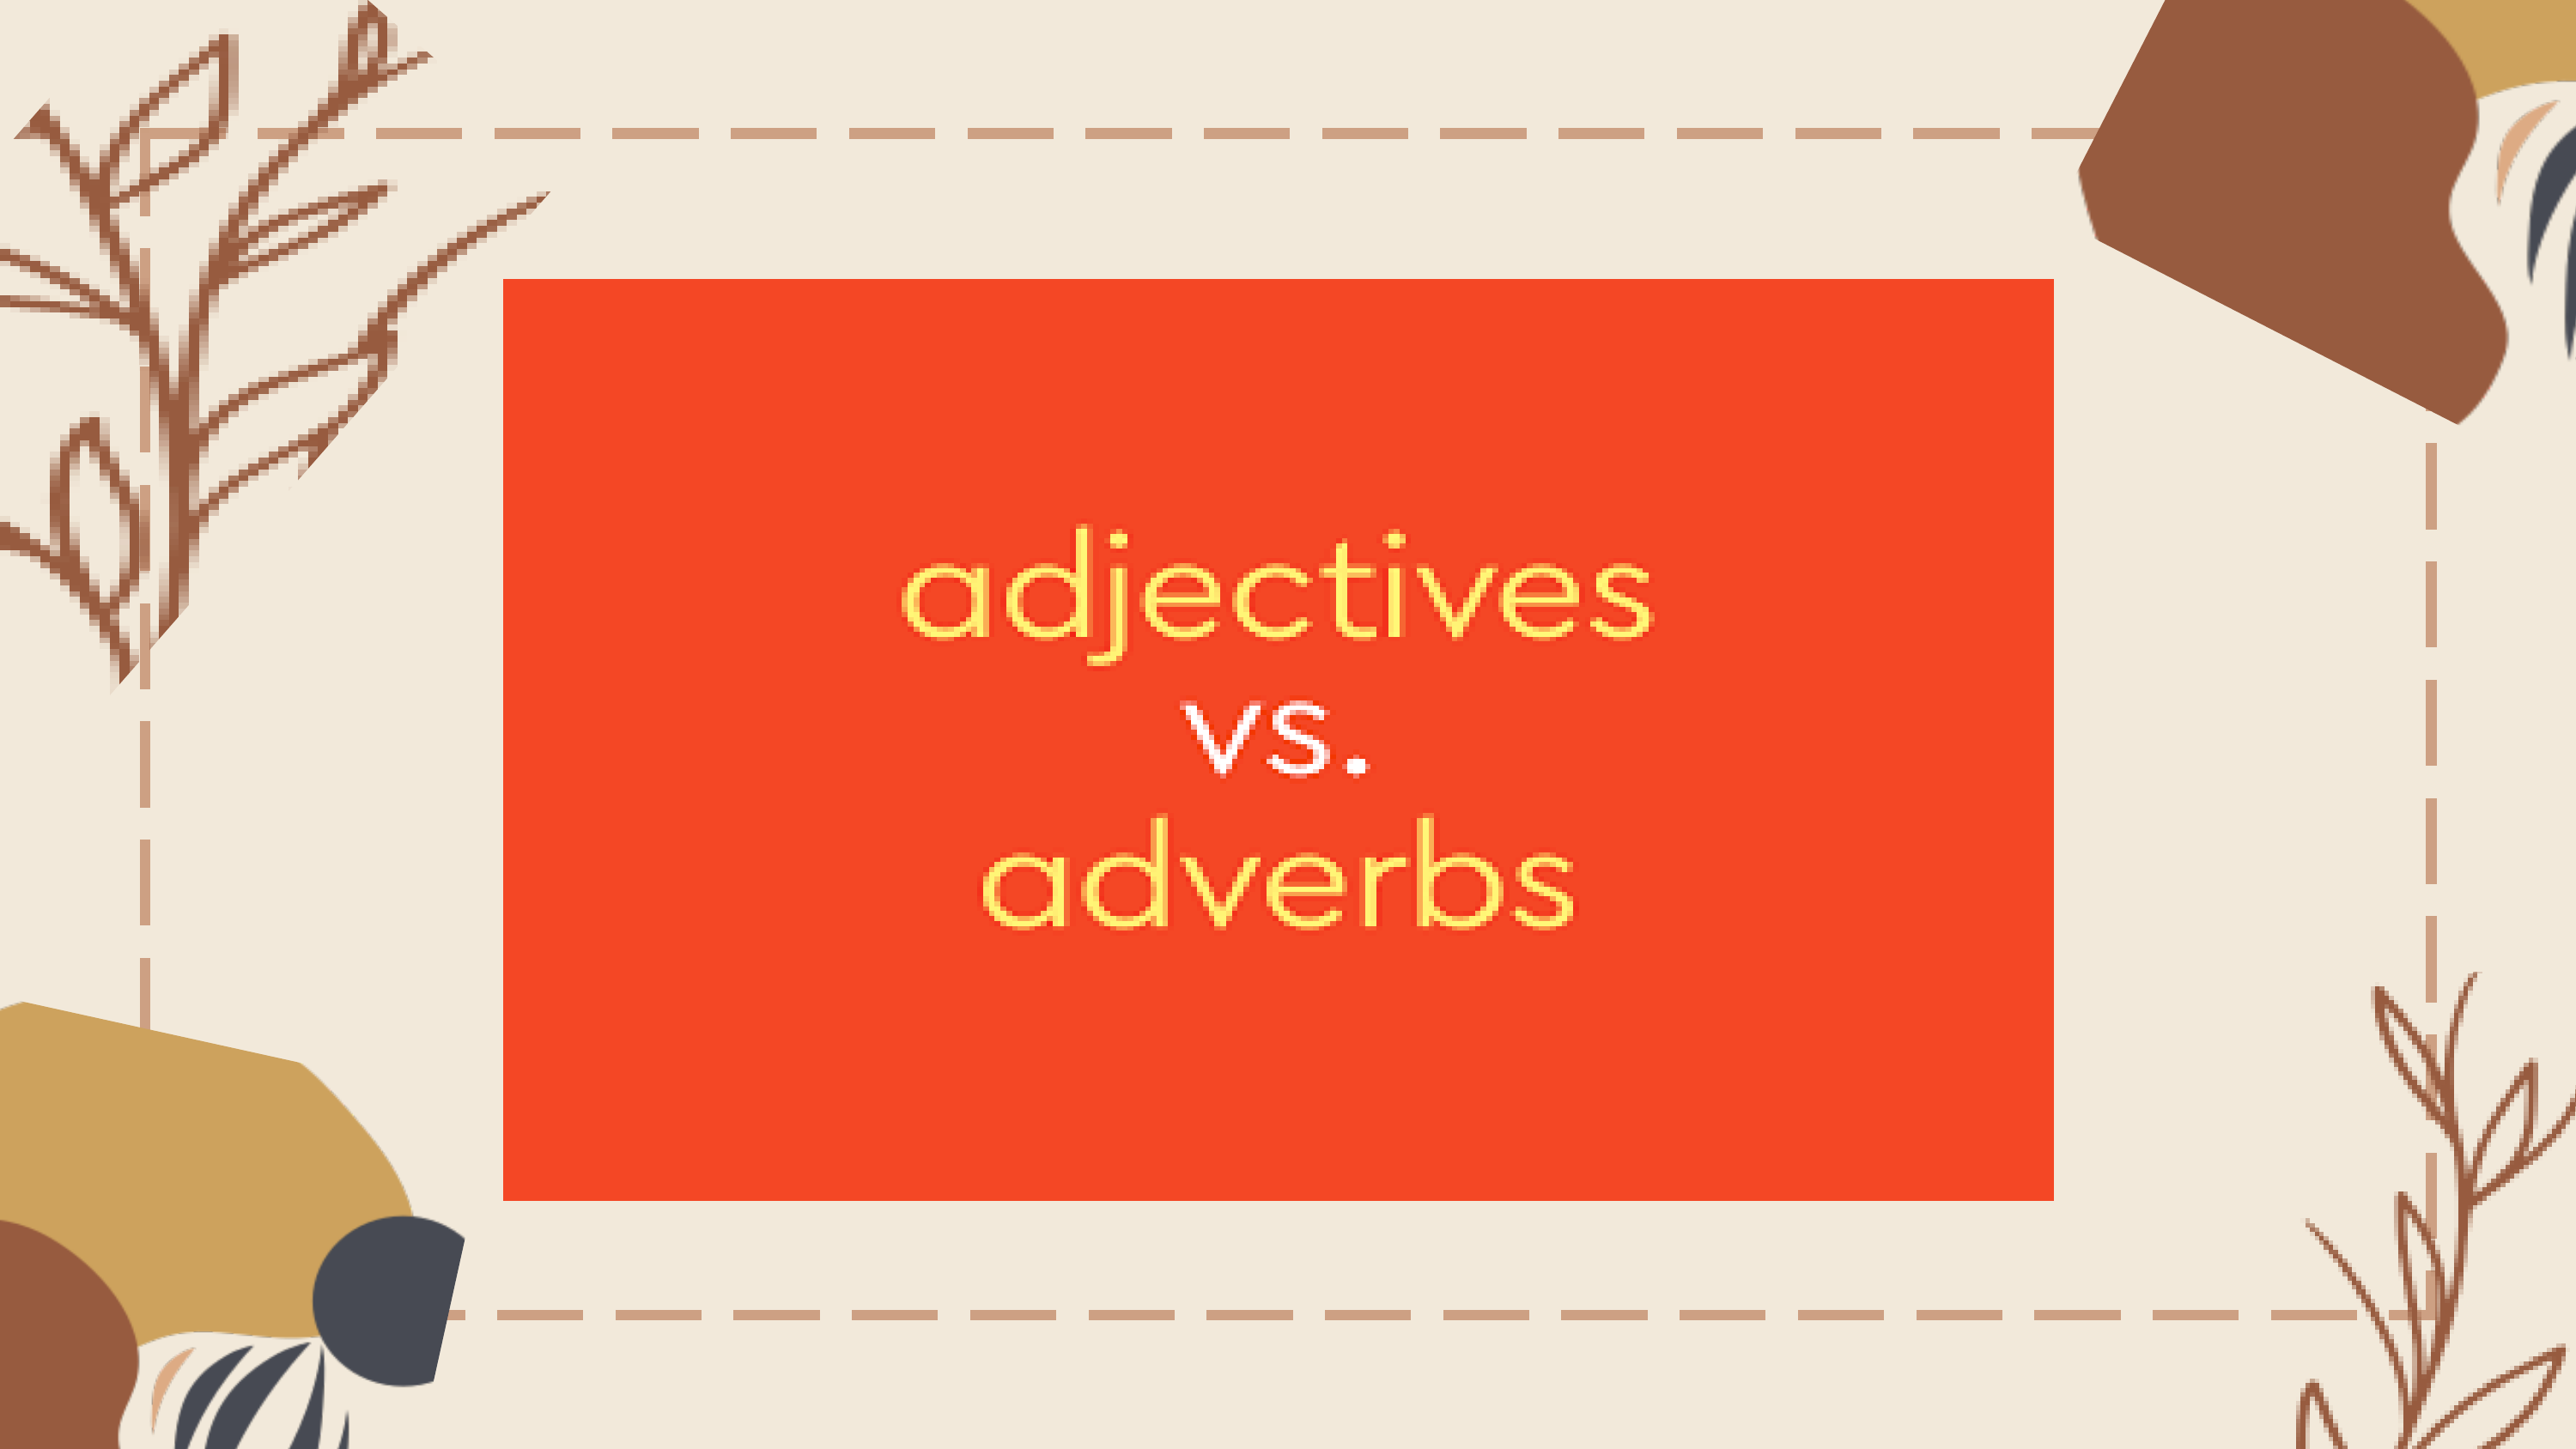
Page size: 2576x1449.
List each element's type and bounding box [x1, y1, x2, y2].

text_box [0, 0, 518, 760]
text_box [2276, 969, 2576, 1449]
text_box [2098, 0, 2576, 486]
text_box [0, 996, 447, 1449]
picture [502, 279, 2054, 1202]
text_box [144, 133, 2432, 1316]
